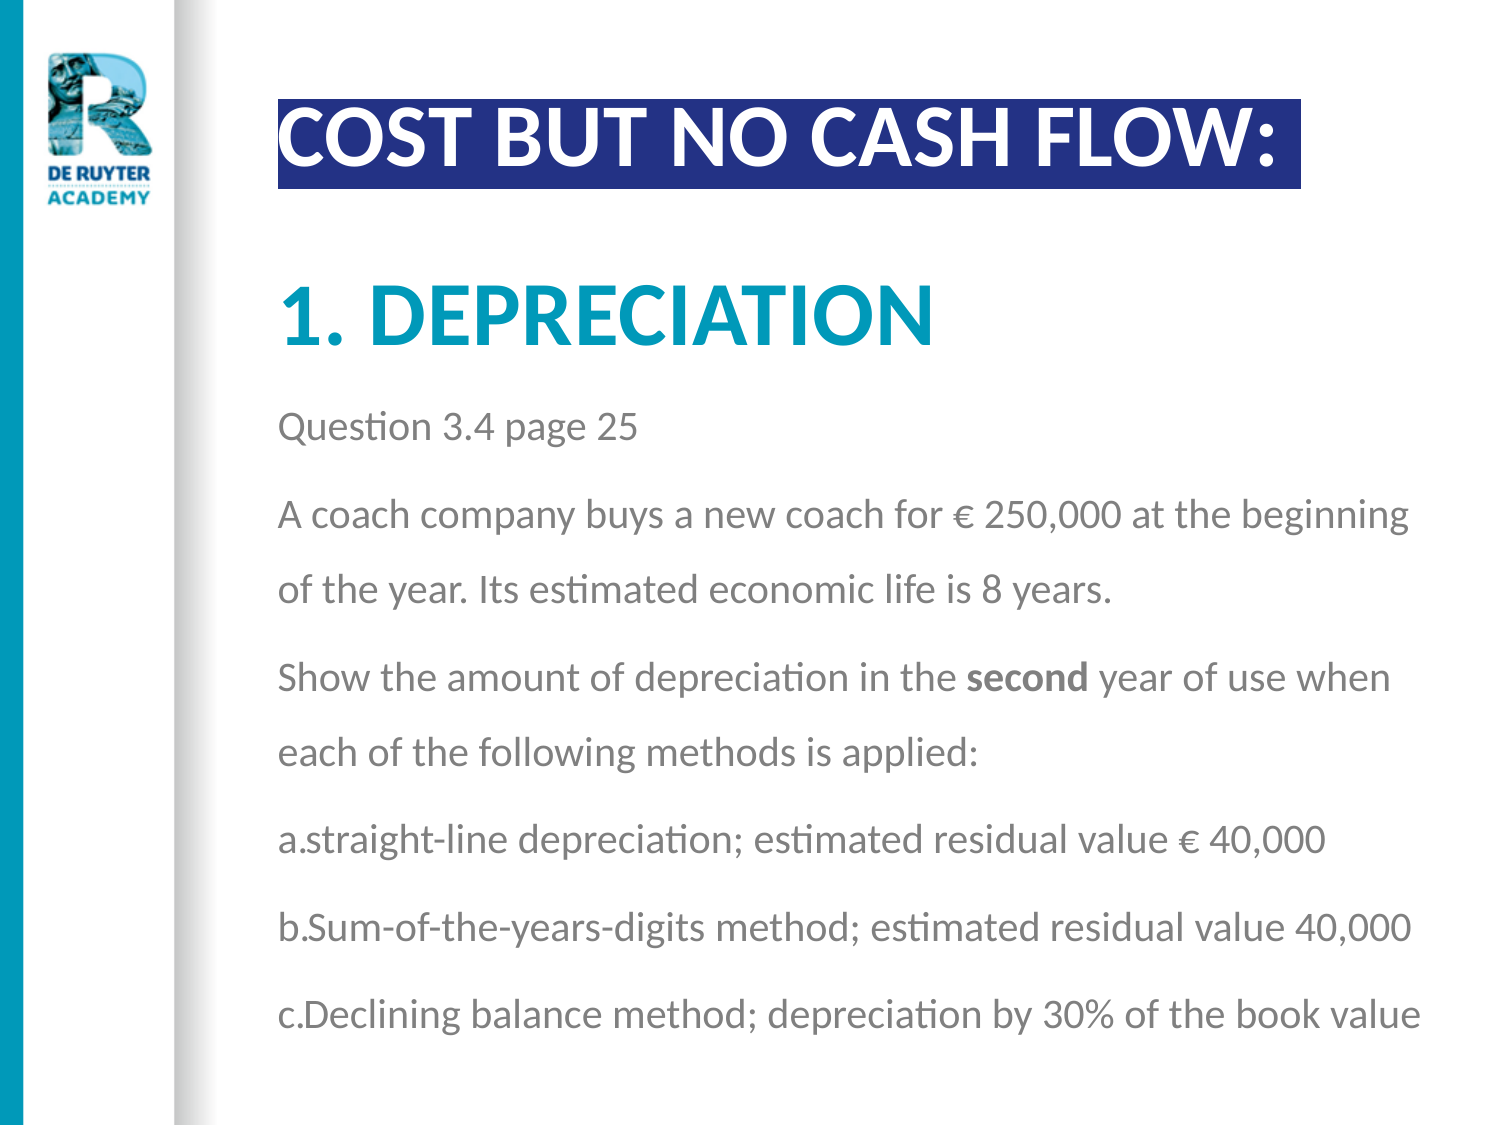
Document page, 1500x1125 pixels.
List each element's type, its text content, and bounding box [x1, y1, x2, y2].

list Question 3.4 page 25 A coach company buys a new coach for € 250,000 at the beginning of the year. Its estimated economic life is 8 years. Show the amount of depreciation in the second year of use when each of the following methods is applied: straight-line depreciation; estimated residual value € 40,000 Sum-of-the-years-digits method; estimated residual value 40,000 Declining balance method; depreciation by 30% of the book value [277, 373, 1424, 1125]
title COST BUT NO CASH FLOW: 1. depreciation [277, 94, 1459, 185]
picture [0, 0, 1500, 1125]
